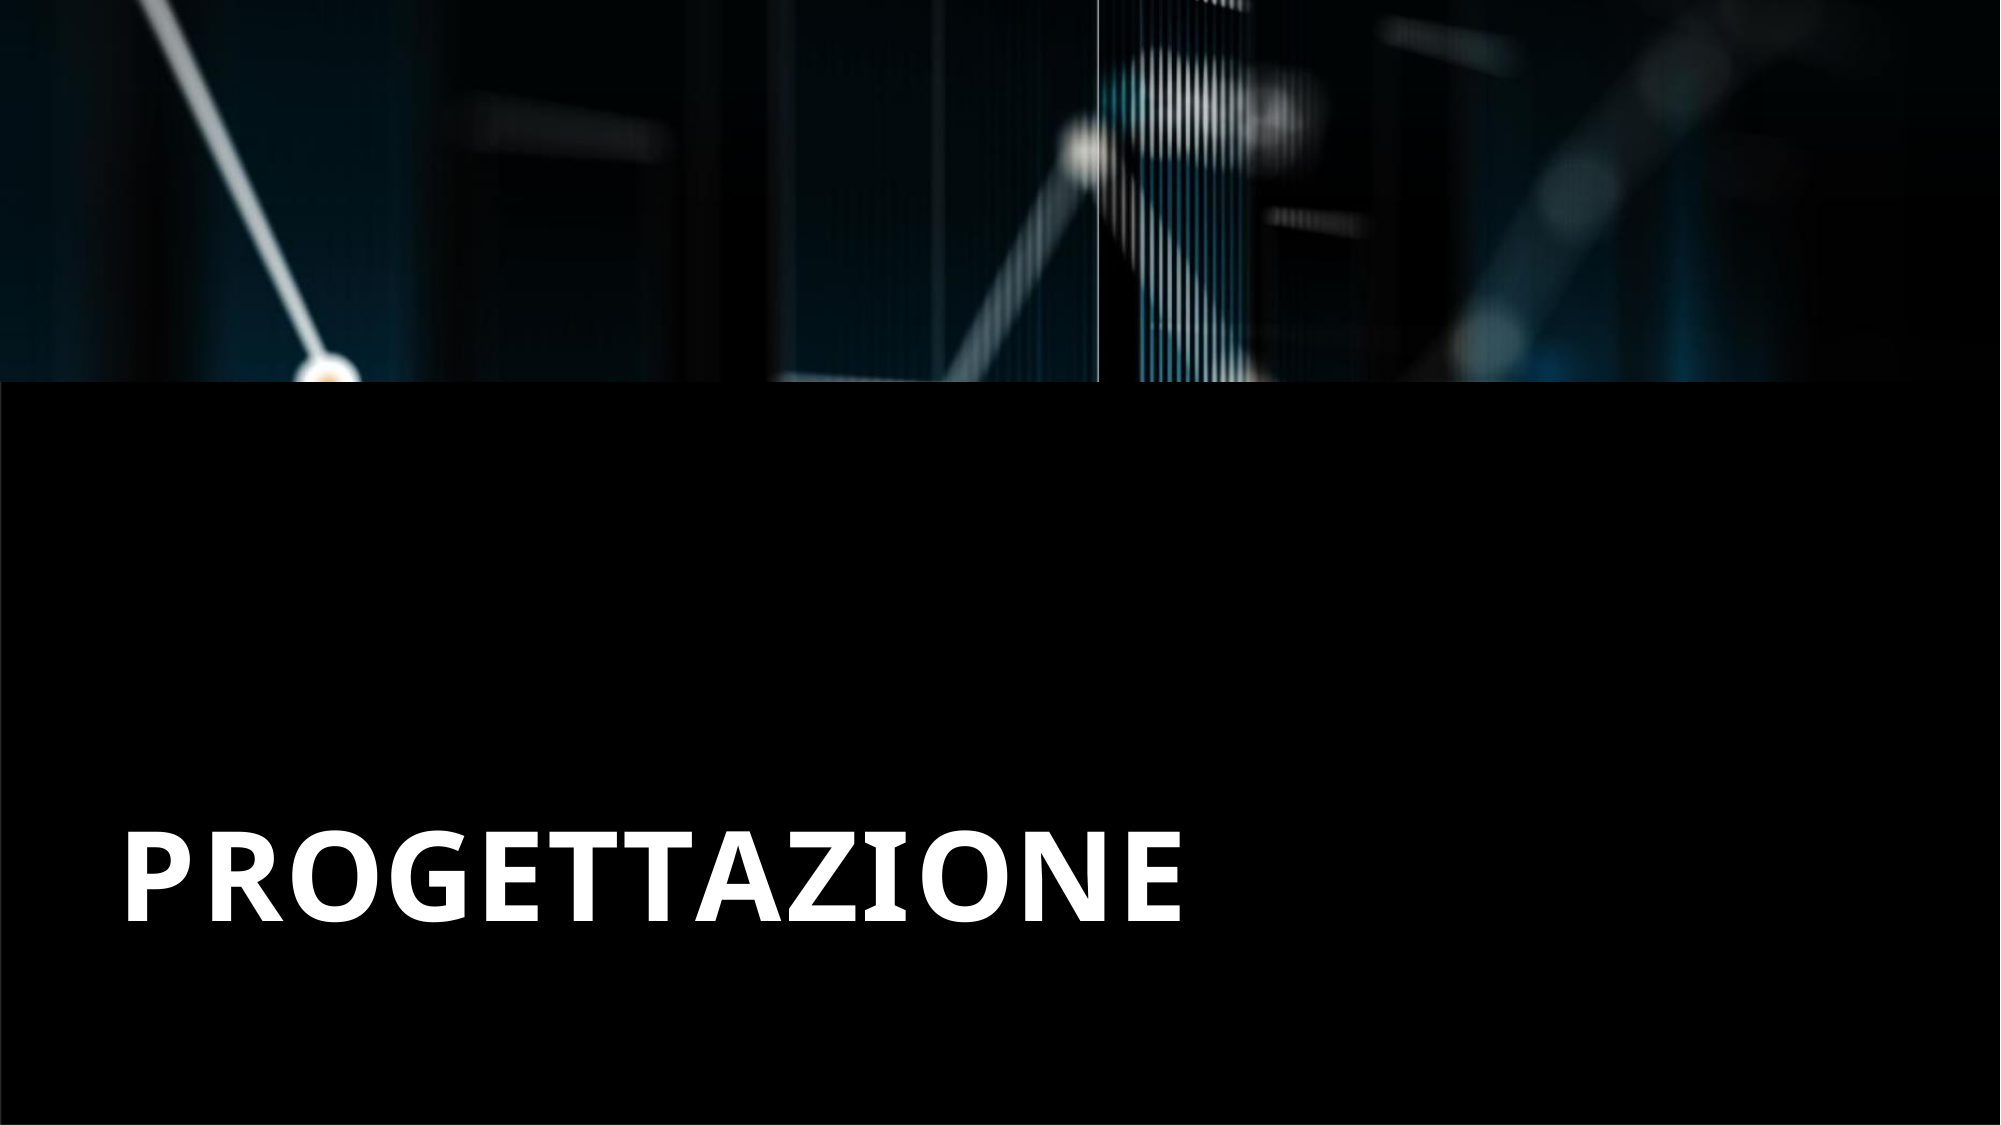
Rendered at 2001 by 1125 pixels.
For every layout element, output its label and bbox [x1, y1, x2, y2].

text_box [0, 0, 2000, 1125]
